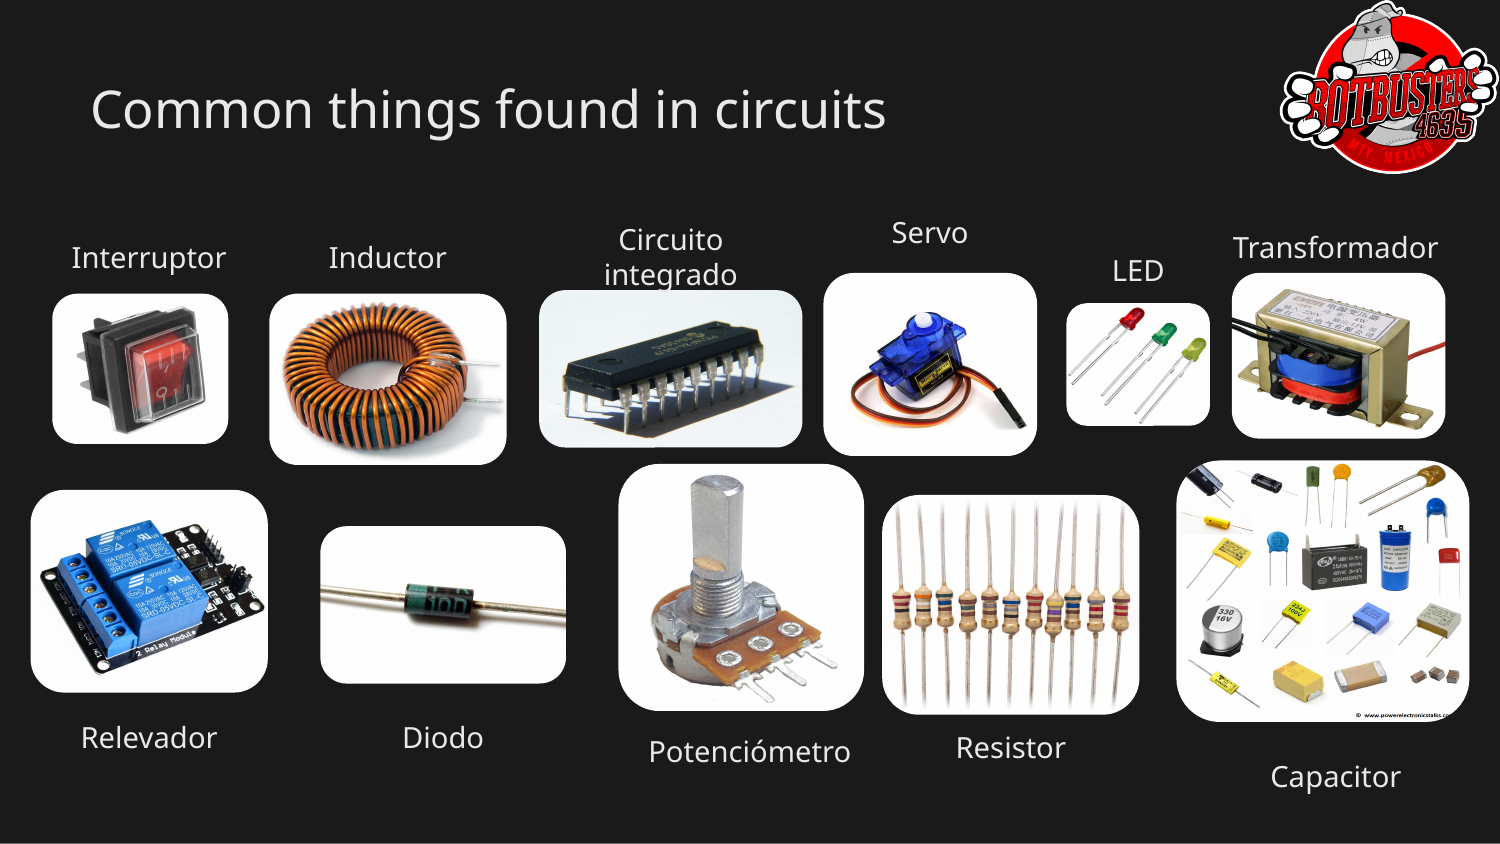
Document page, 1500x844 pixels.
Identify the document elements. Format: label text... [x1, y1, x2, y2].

picture [30, 489, 269, 693]
text_box Relevador [45, 704, 253, 770]
picture [1278, 0, 1500, 176]
picture [881, 494, 1140, 715]
text_box Inductor [269, 224, 484, 290]
text_box Interruptor [30, 224, 268, 290]
text_box Capacitor [1196, 743, 1475, 809]
text_box Servo [811, 199, 1049, 265]
picture [1066, 302, 1211, 426]
picture [618, 463, 865, 712]
picture [320, 525, 567, 684]
picture [1176, 460, 1470, 723]
picture [52, 293, 229, 445]
text_box Circuito integrado [484, 206, 857, 307]
text_box Transformador [1202, 214, 1470, 280]
picture [1231, 272, 1446, 439]
text_box LED [1019, 237, 1226, 303]
text_box Diodo [339, 704, 547, 770]
text_box Resistor [871, 714, 1150, 780]
text_box Potenciómetro [610, 718, 889, 784]
text_box Common things found in circuits [0, 61, 1100, 256]
picture [538, 289, 803, 448]
picture [269, 293, 507, 466]
picture [823, 272, 1038, 457]
